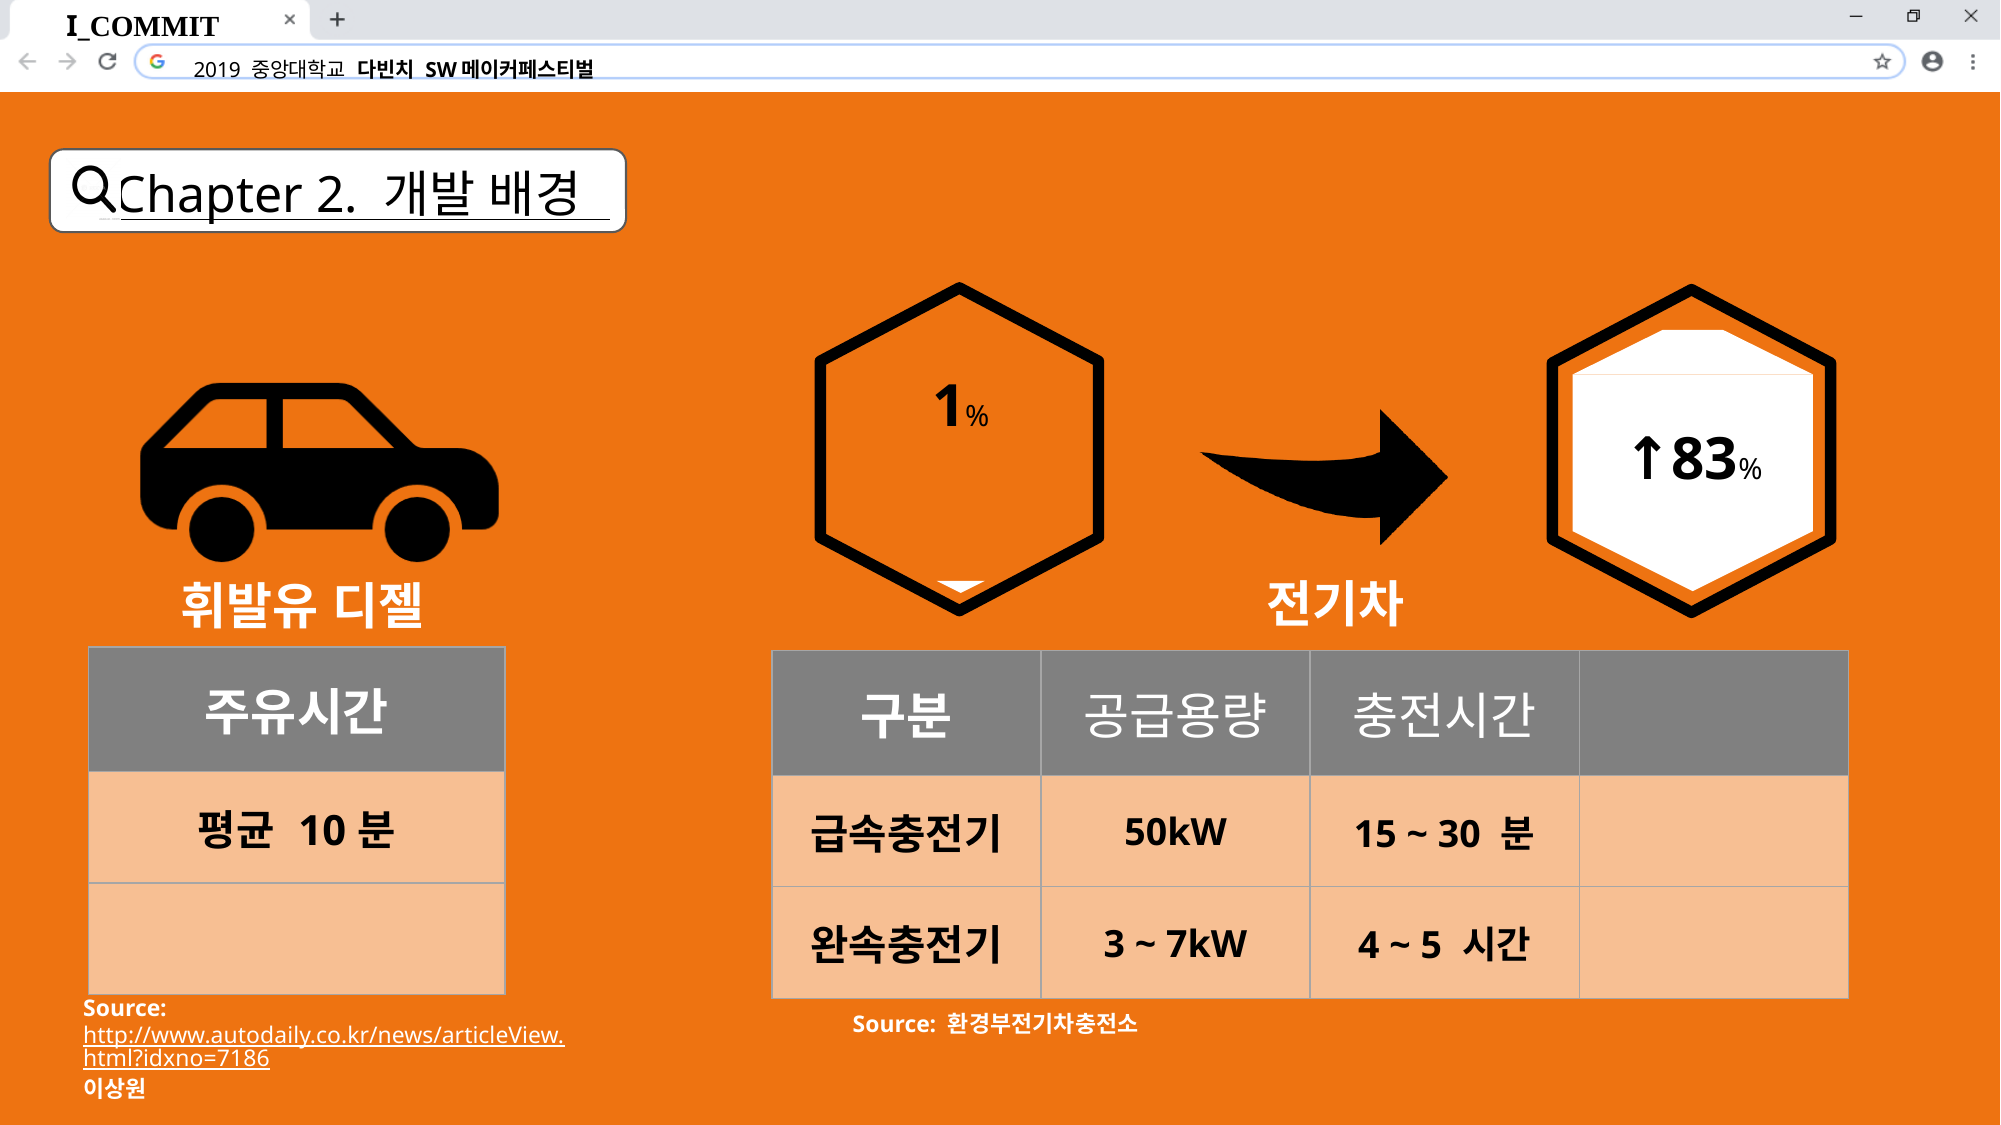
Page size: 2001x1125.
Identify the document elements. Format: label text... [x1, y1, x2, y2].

table_header 충전시간 [1311, 651, 1579, 775]
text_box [820, 287, 1099, 611]
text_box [1552, 289, 1831, 613]
text_box Source: 환경부전기차충전소 [837, 1001, 1295, 1063]
table_cell 평균 10분 [89, 772, 504, 882]
picture [0, 0, 2000, 92]
table_cell 3 ~ 7kW [1042, 887, 1309, 998]
picture [1188, 341, 1459, 613]
table_cell 급속충전기 [773, 776, 1040, 886]
table_header 공급용량 [1042, 651, 1309, 775]
table_cell 완속충전기 [773, 887, 1040, 998]
table_header 주유시간 [89, 648, 504, 771]
text_box 전기차 [1251, 613, 1420, 640]
table_cell [89, 884, 504, 985]
table_header [1580, 651, 1848, 775]
table_cell [1580, 887, 1848, 998]
table_cell [1580, 776, 1848, 886]
table_cell 15 ~ 30 분 [1311, 776, 1579, 886]
table_header 구분 [773, 651, 1040, 775]
text_box Source: http://www.autodaily.co.kr/news/articleView.html?idxno=7186 이상원 [68, 985, 592, 1047]
table_cell 4 ~ 5 시간 [1311, 887, 1579, 998]
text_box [49, 124, 627, 233]
table_cell 50kW [1042, 776, 1309, 886]
picture [124, 277, 515, 668]
